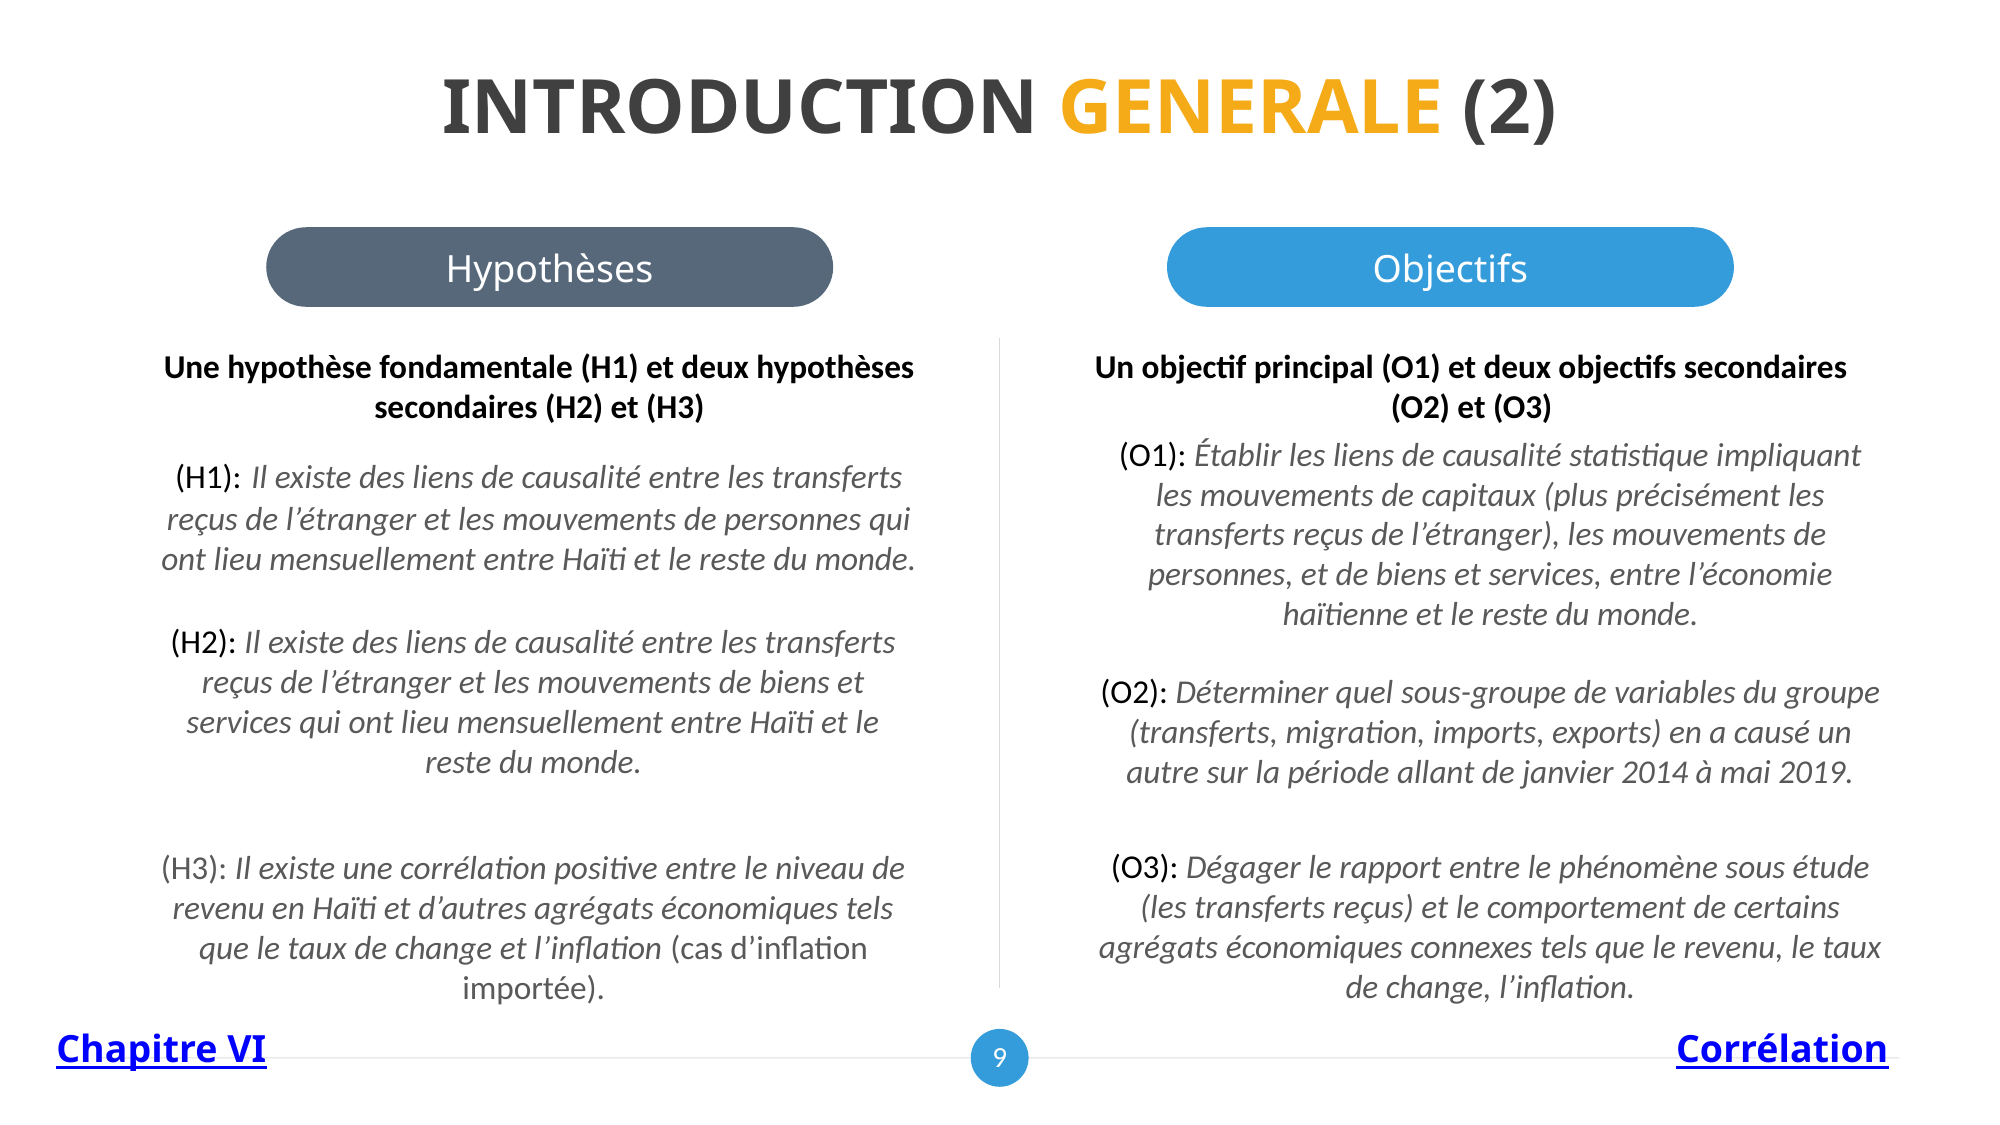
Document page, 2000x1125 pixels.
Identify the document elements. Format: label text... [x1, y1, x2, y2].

text_box Une hypothèse fondamentale (H1) et deux hypothèses secondaires (H2) et (H3) [138, 337, 941, 433]
text_box Hypothèses [264, 225, 836, 309]
text_box (O2): Déterminer quel sous-groupe de variables du groupe (transferts, migration, imports, exports) en a causé un autre sur la période allant de janvier 2014 à mai 2019. [1082, 662, 1900, 798]
title INTRODUCTION GENERALE (2) [99, 45, 1900, 162]
text_box Chapitre VI [41, 1017, 1042, 1084]
text_box (H2): Il existe des liens de causalité entre les transferts reçus de l’étranger et les mouvements de biens et services qui ont lieu mensuellement entre Haïti et le reste du monde. [138, 612, 929, 788]
text_box Objectifs [1164, 225, 1737, 309]
text_box (H3): Il existe une corrélation positive entre le niveau de revenu en Haïti et d’autres agrégats économiques tels que le taux de change et l’inflation (cas d’inflation importée). [138, 838, 929, 1017]
text_box (O1): Établir les liens de causalité statistique impliquant les mouvements de capitaux (plus précisément les transferts reçus de l’étranger), les mouvements de personnes, et de biens et services, entre l’économie haïtienne et le reste du monde. [1082, 425, 1900, 640]
slide_number 9 [957, 1024, 1043, 1088]
text_box Un objectif principal (O1) et deux objectifs secondaires (O2) et (O3) [1070, 337, 1873, 433]
text_box Corrélation [1661, 1017, 2000, 1084]
text_box (H1): Il existe des liens de causalité entre les transferts reçus de l’étranger et les mouvements de personnes qui ont lieu mensuellement entre Haïti et le reste du monde. [138, 439, 941, 585]
text_box (O3): Dégager le rapport entre le phénomène sous étude (les transferts reçus) et le comportement de certains agrégats économiques connexes tels que le revenu, le taux de change, l’inflation. [1082, 838, 1900, 1013]
